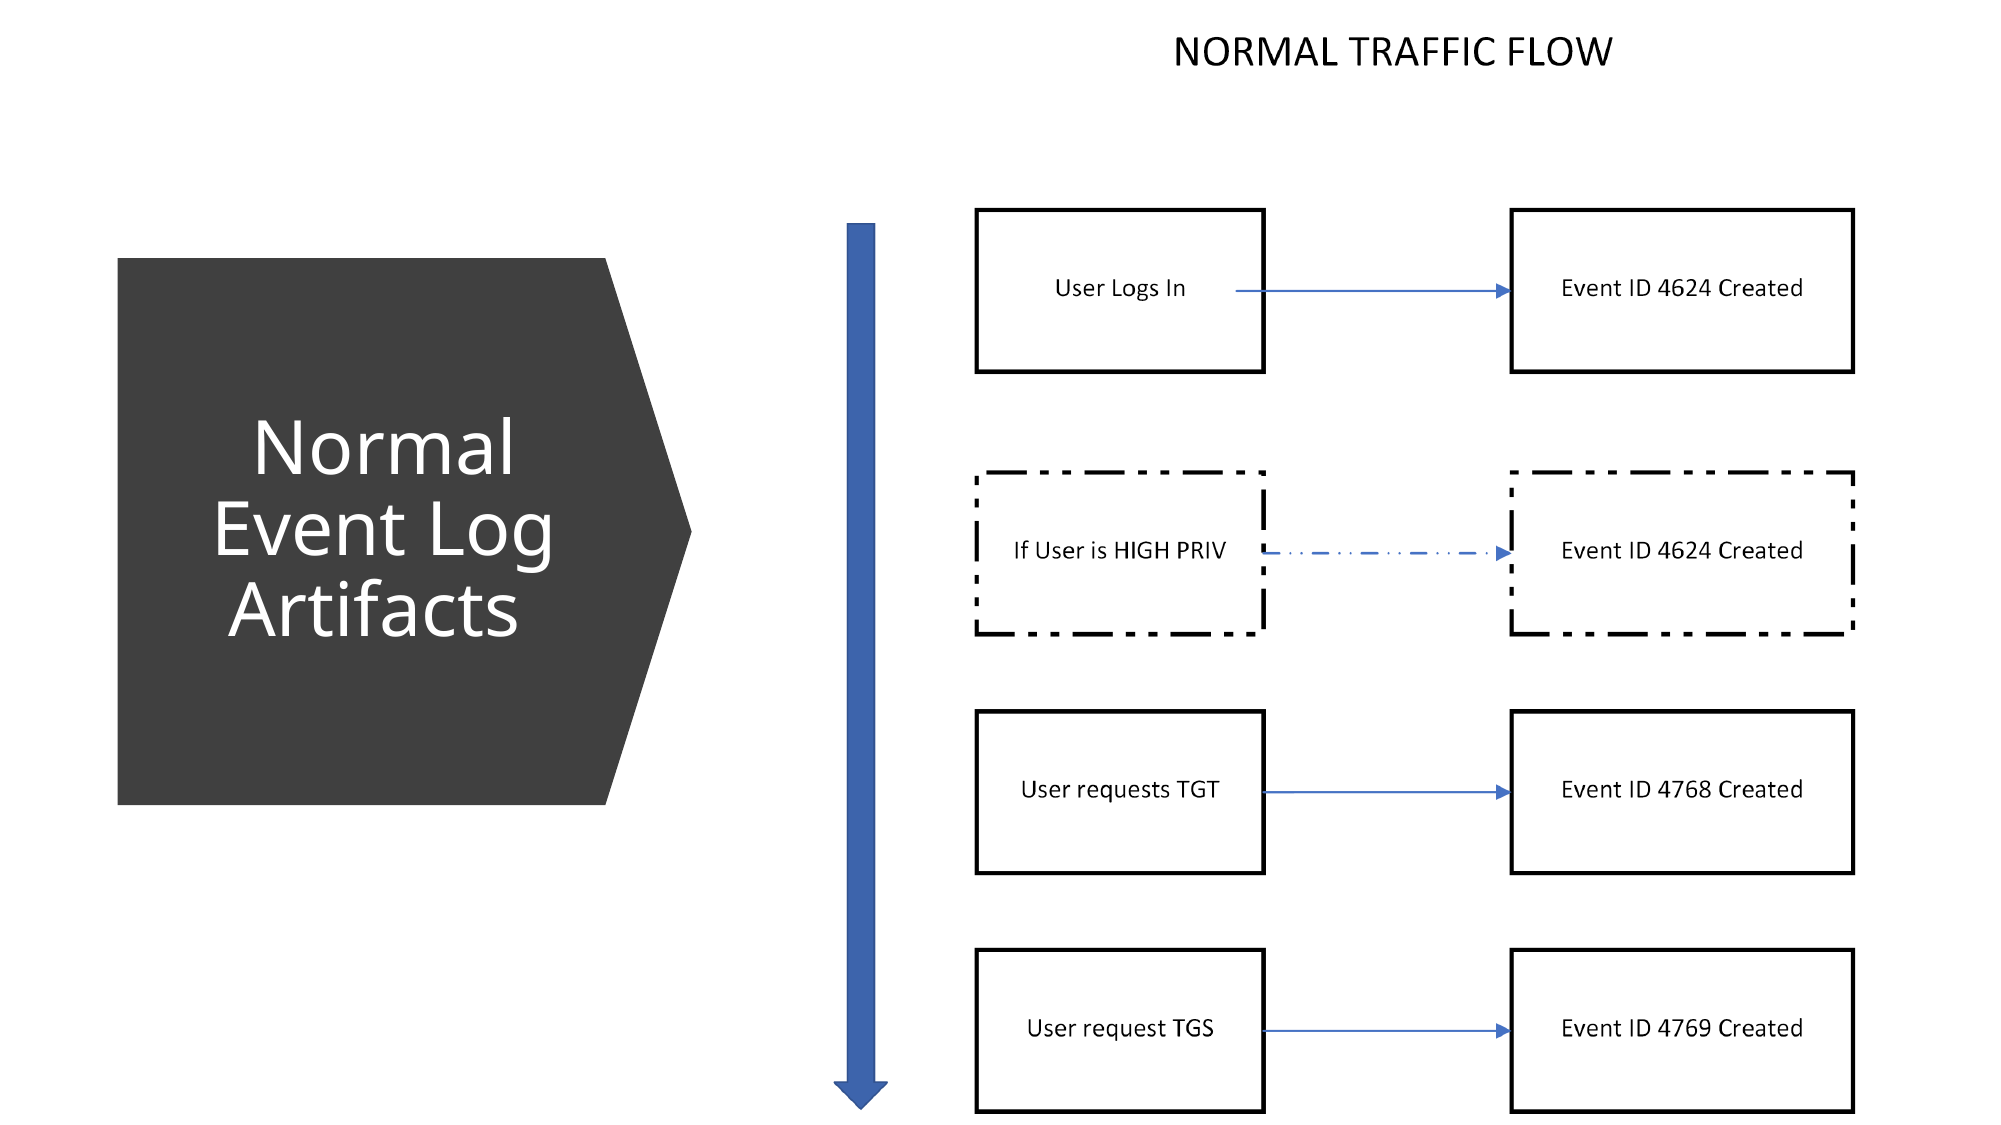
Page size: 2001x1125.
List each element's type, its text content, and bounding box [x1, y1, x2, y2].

title Normal Event Log Artifacts [168, 322, 601, 741]
text_box [116, 256, 694, 807]
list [821, 0, 1866, 1125]
